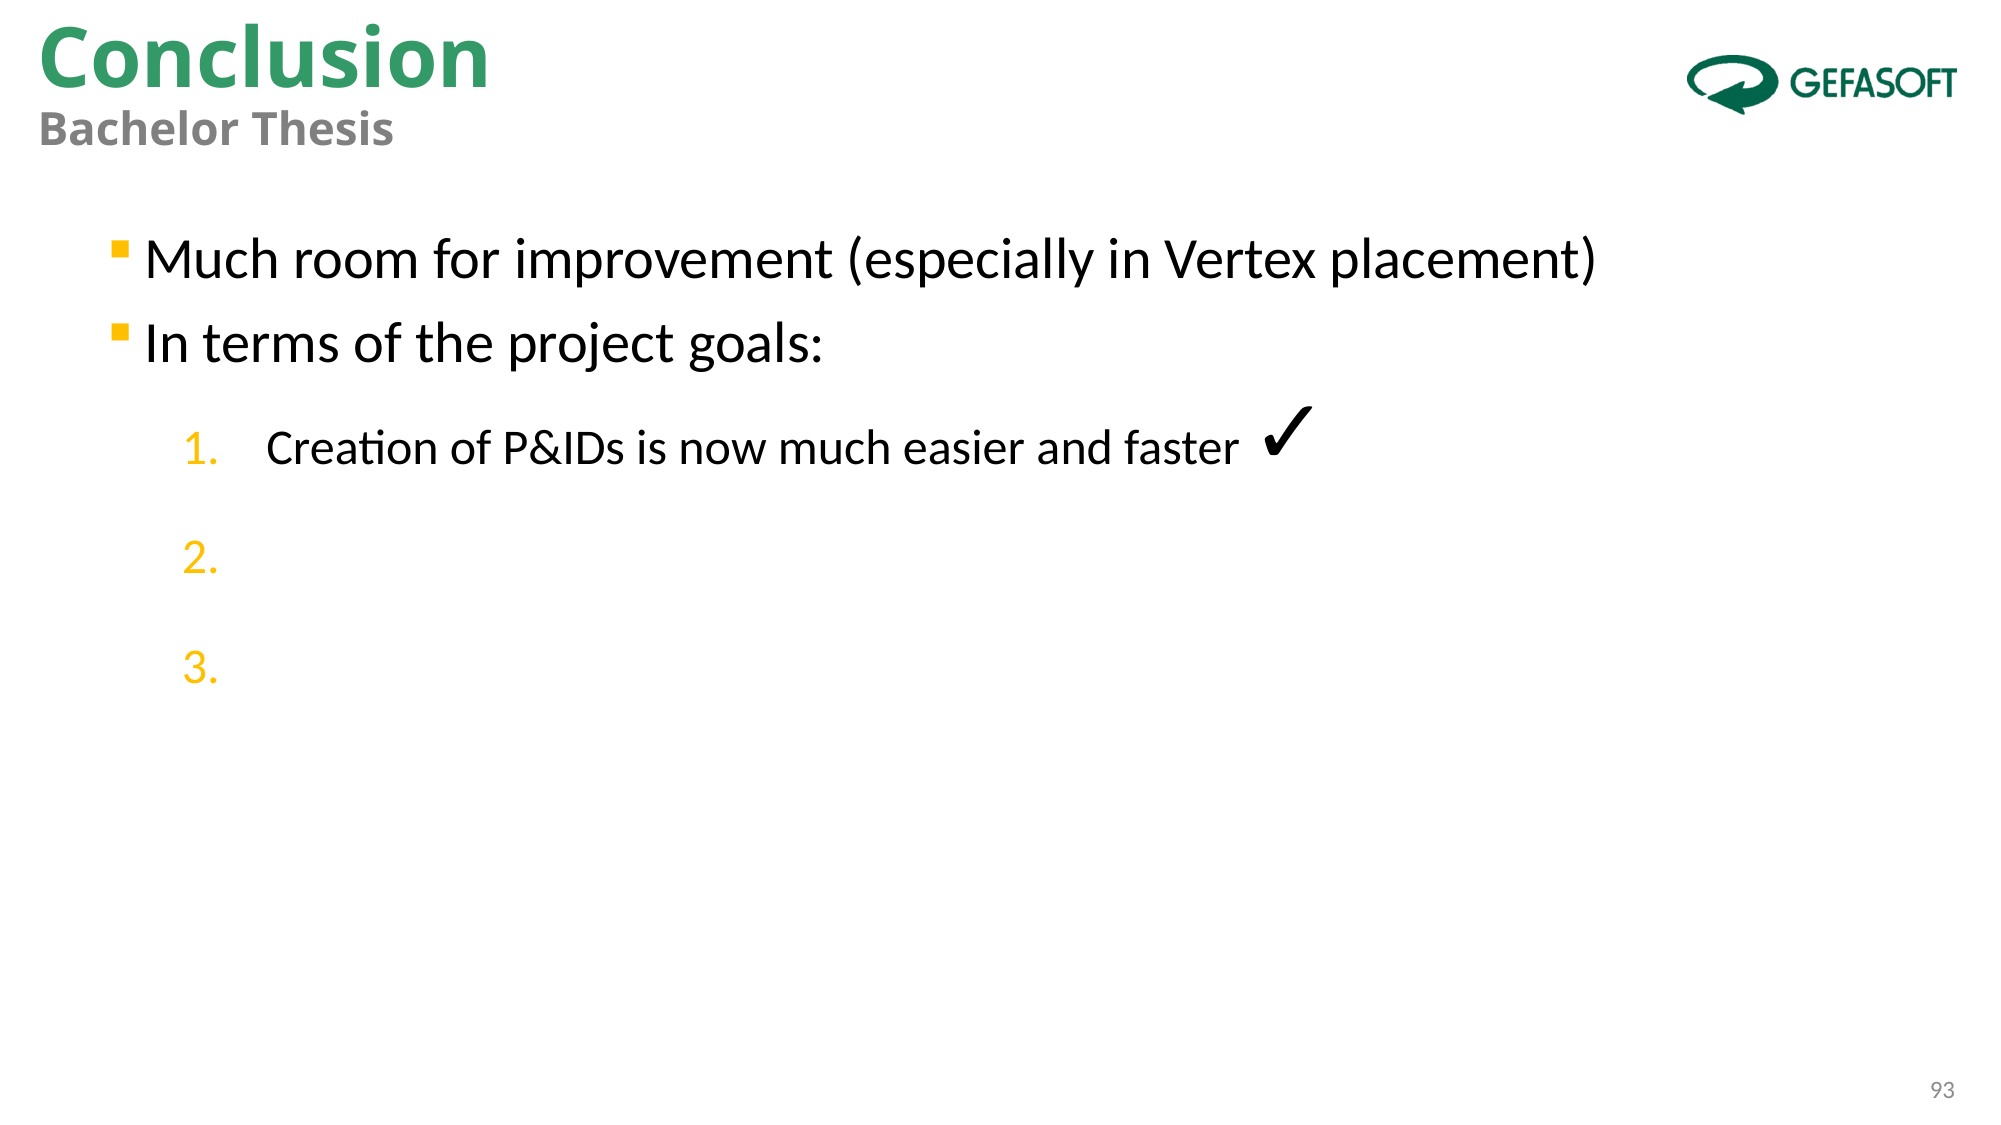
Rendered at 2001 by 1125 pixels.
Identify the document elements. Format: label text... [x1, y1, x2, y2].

title Conclusion Bachelor Thesis [22, 3, 1978, 168]
list Much room for improvement (especially in Vertex placement) In terms of the project goals: Creation of P&IDs is now much easier and faster ✓ A library of standardized P&ID symbols was successfully created ✓ solution prototypically implemented in a MES ✓ [91, 220, 1909, 1100]
slide_number 93 [1520, 1058, 1971, 1119]
picture [1687, 55, 1957, 115]
